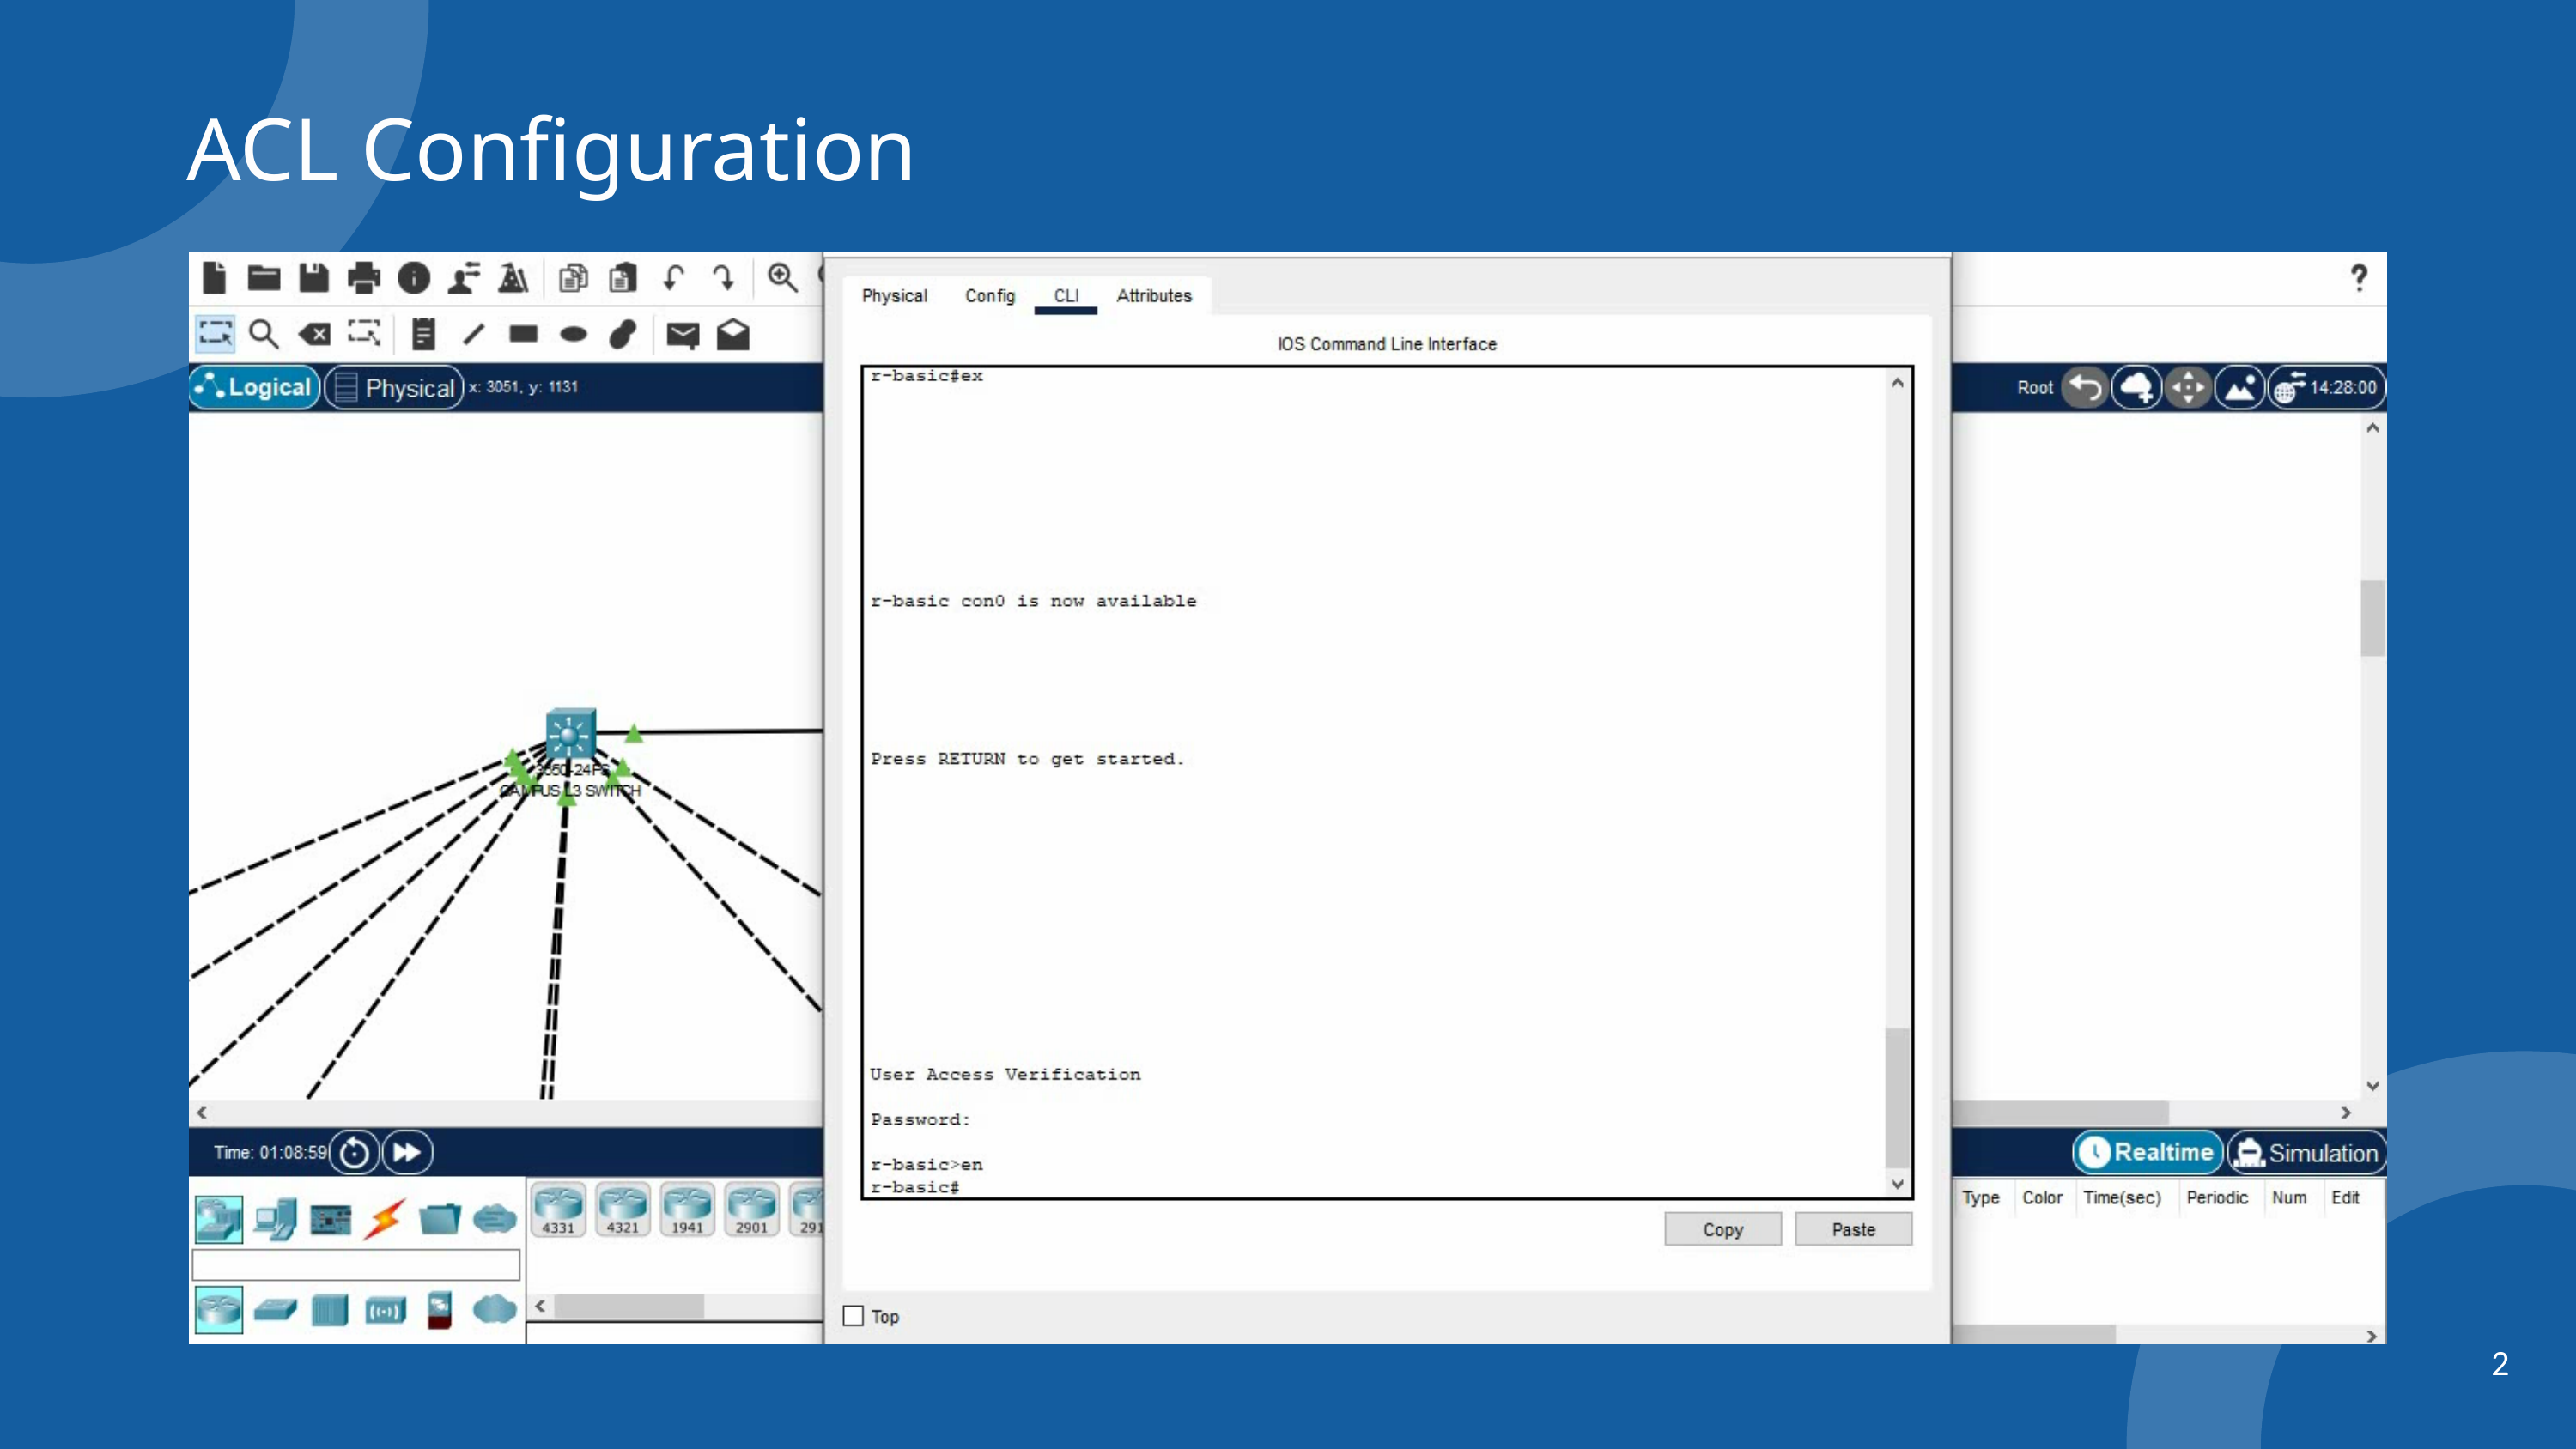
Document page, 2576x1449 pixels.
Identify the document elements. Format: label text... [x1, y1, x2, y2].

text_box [0, 0, 362, 331]
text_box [2193, 1118, 2576, 1449]
text_box ACL Configuration [366, 70, 1052, 198]
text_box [188, 252, 2388, 1345]
